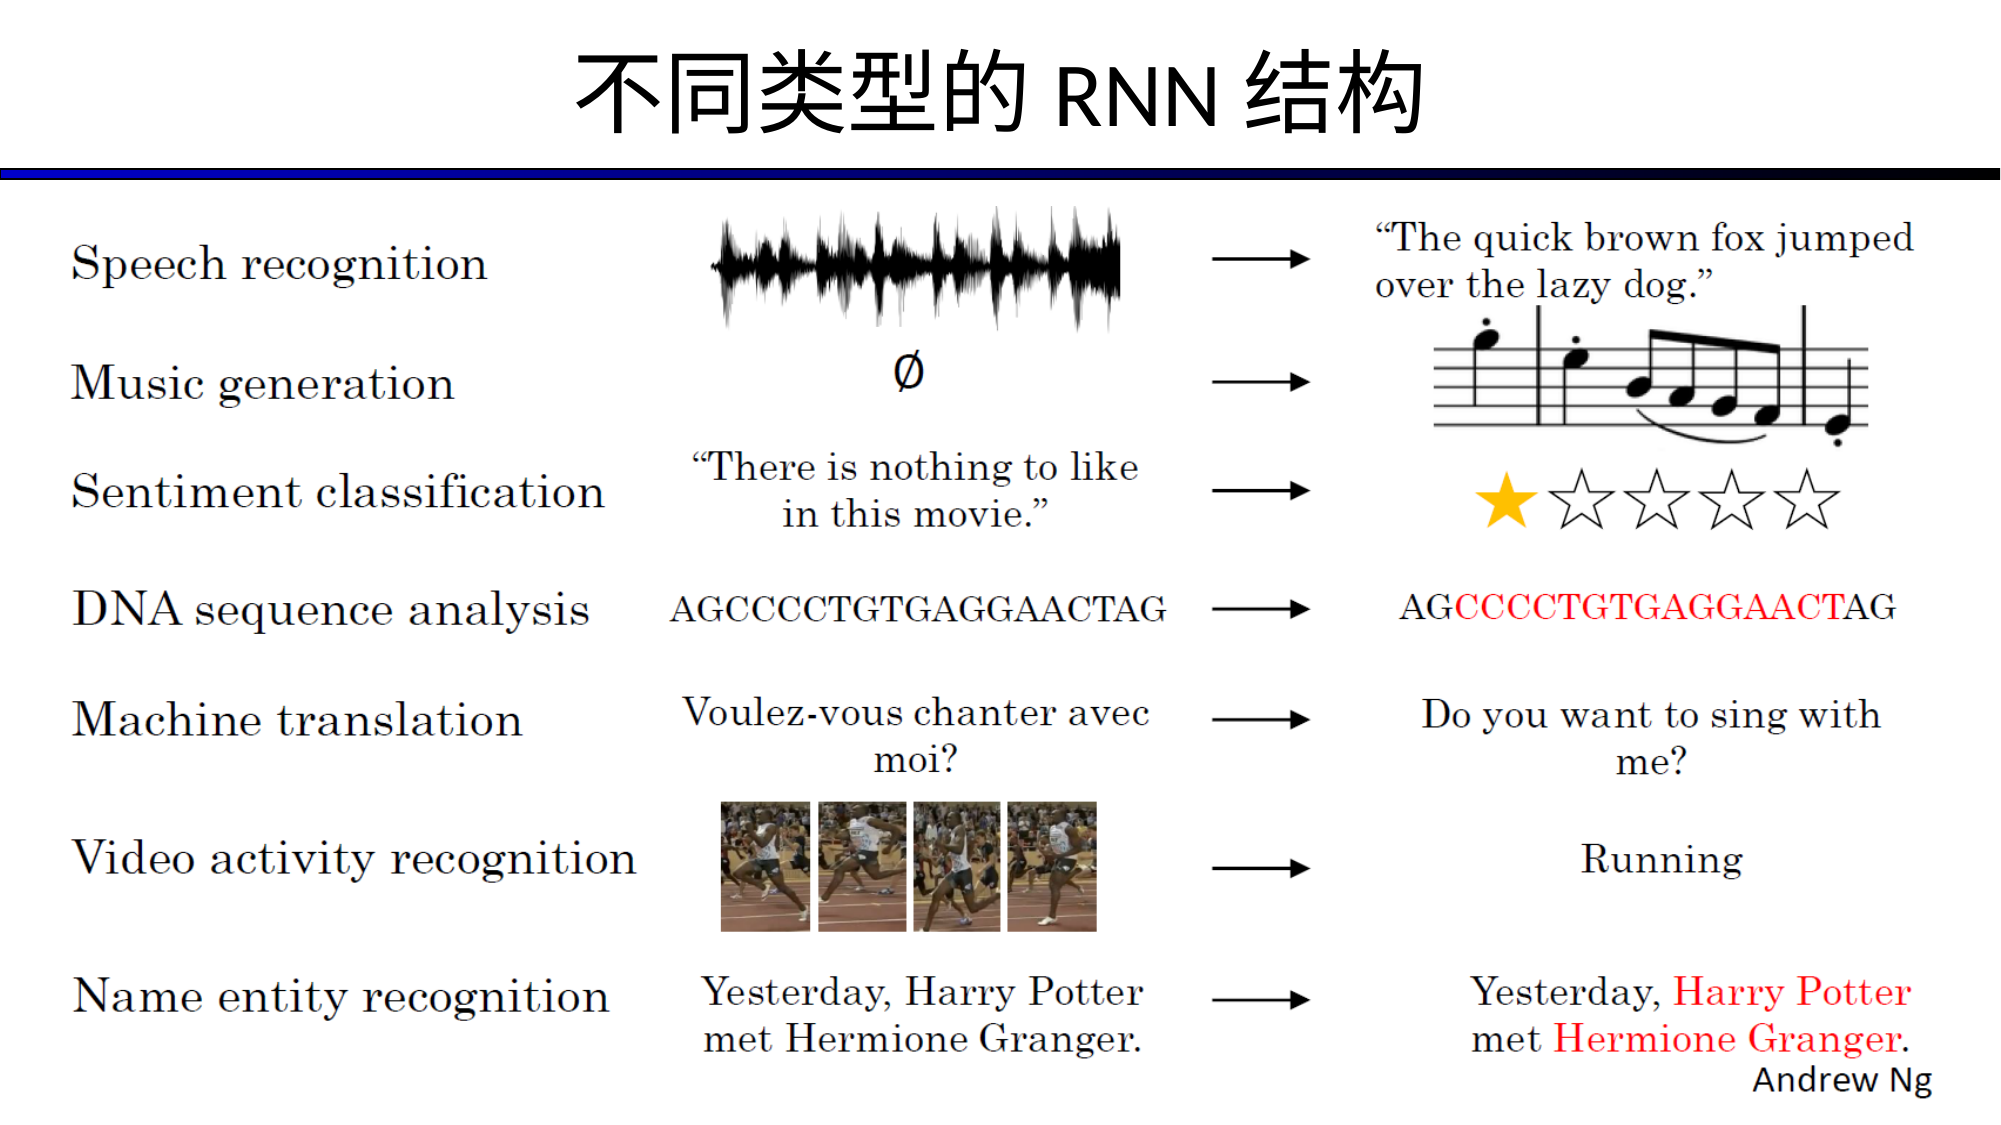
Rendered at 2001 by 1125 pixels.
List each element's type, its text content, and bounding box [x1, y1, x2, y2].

title 不同类型的RNN结构 [0, 0, 2000, 184]
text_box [61, 206, 1939, 1103]
